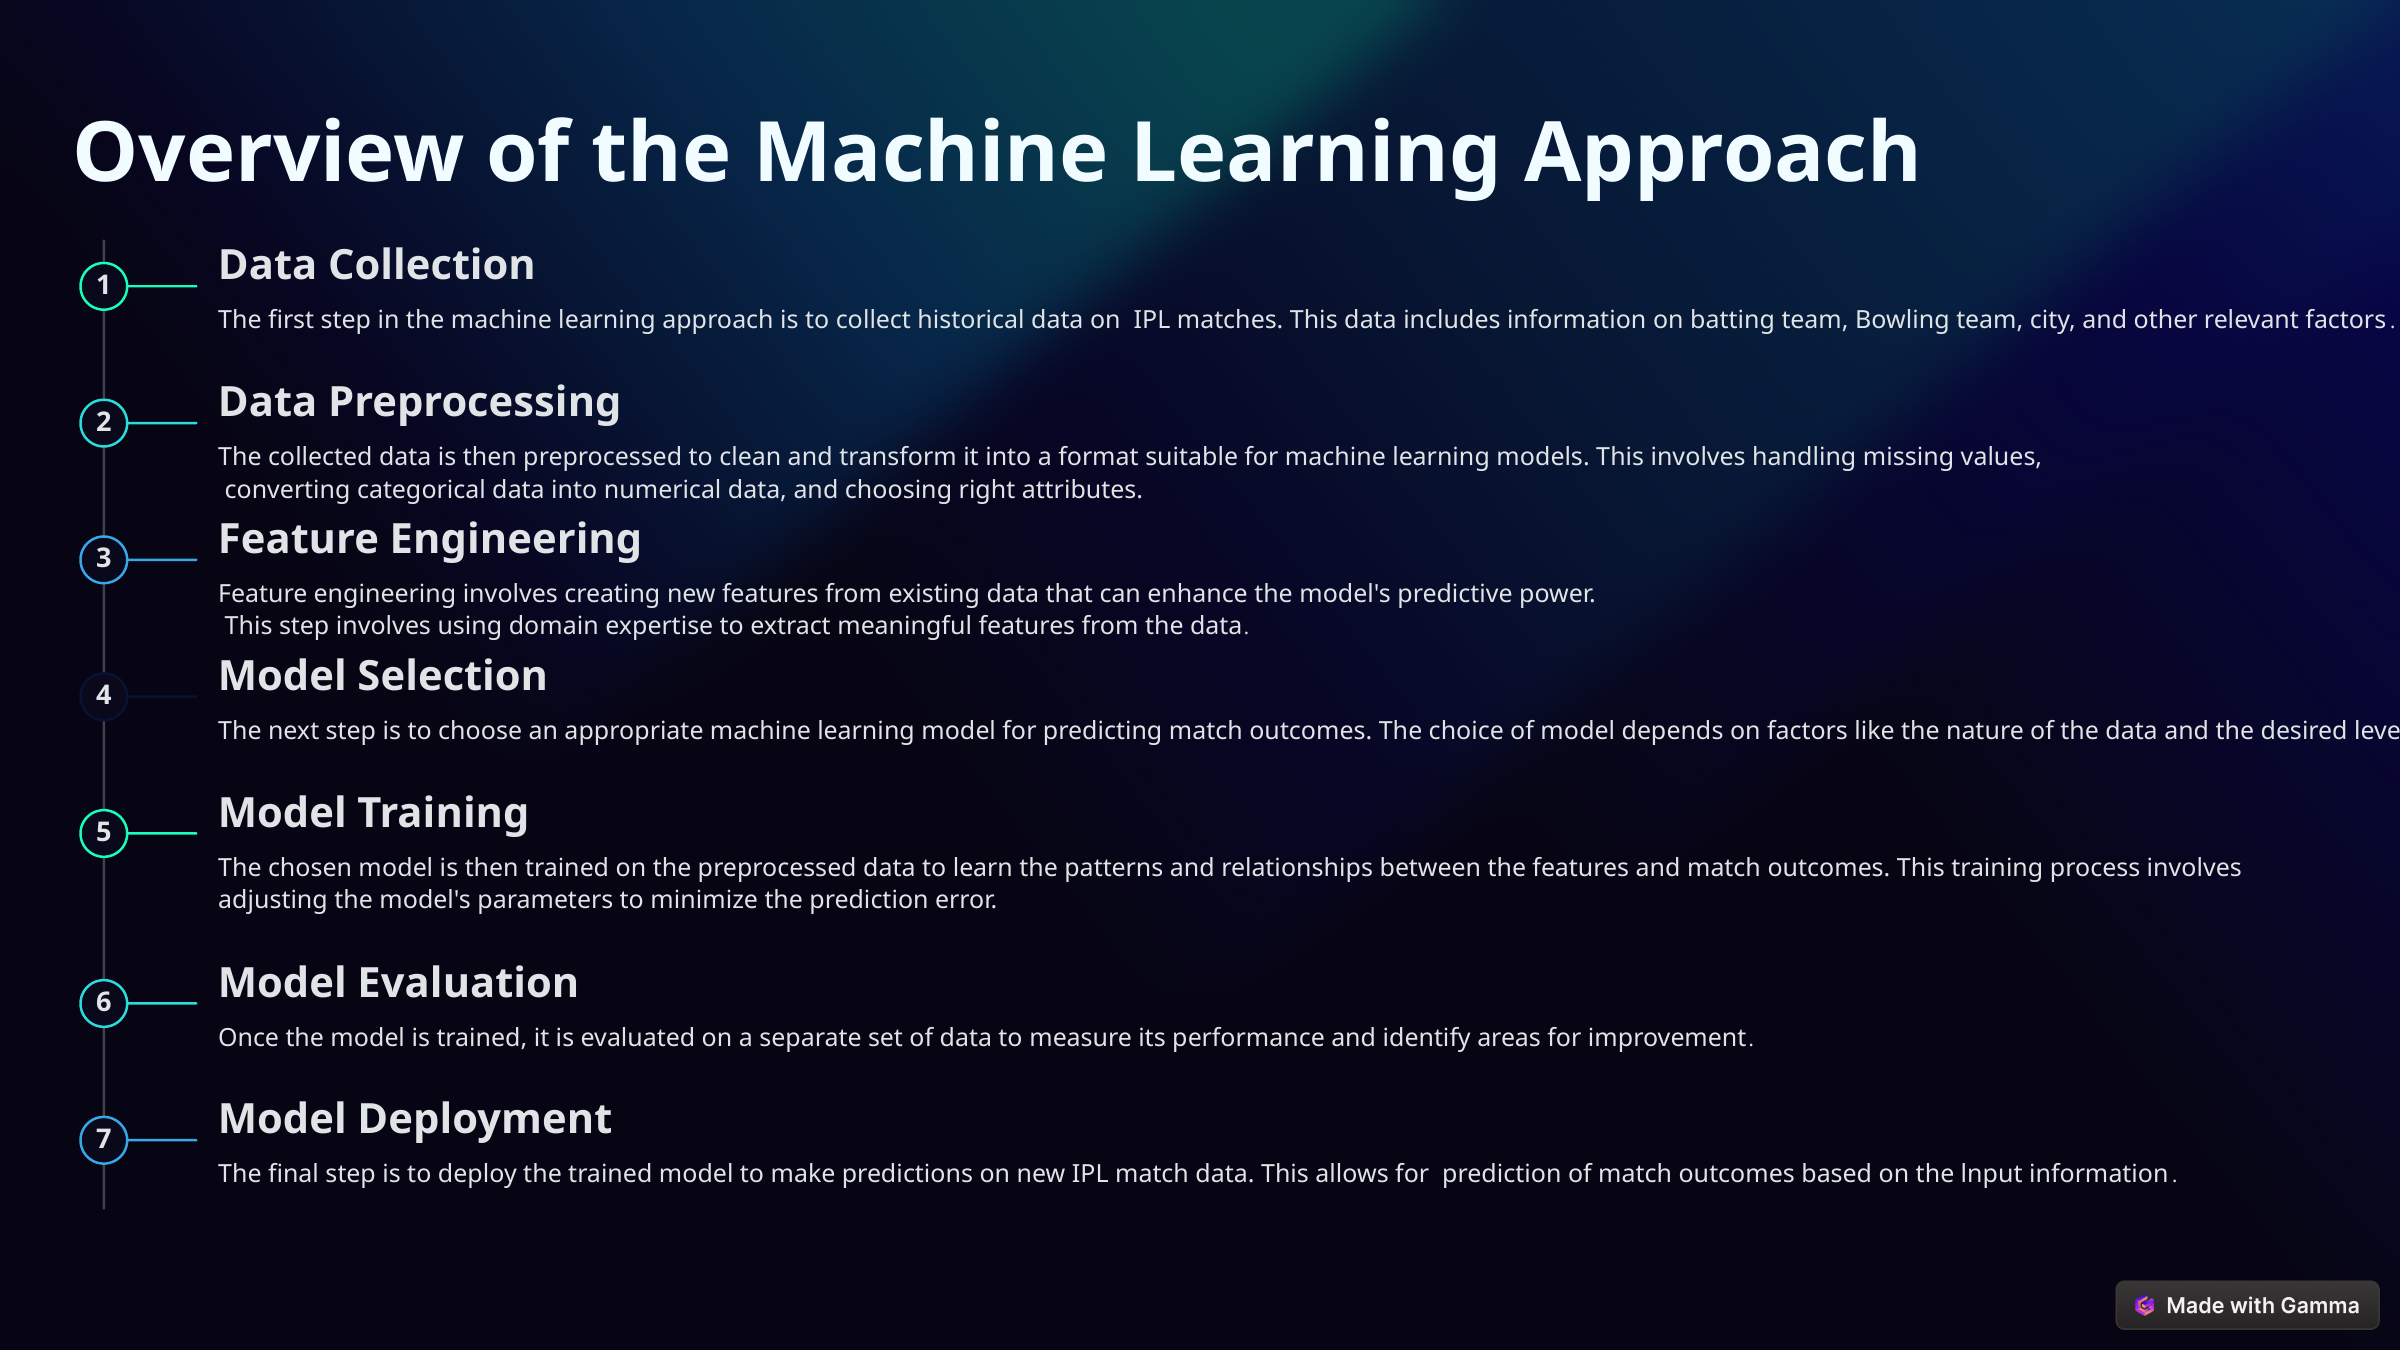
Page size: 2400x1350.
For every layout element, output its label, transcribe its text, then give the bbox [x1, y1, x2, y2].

text_box 7 [96, 1126, 112, 1155]
text_box The next step is to choose an appropriate machine learning model for predicting match outcomes. The choice of model depends on factors like the nature of the data and the desired level of accuracy. [218, 711, 2328, 746]
text_box The collected data is then preprocessed to clean and transform it into a format suitable for machine learning models. This involves handling missing values, converting categorical data into numerical data, and choosing right attributes. [218, 438, 2400, 513]
text_box [80, 980, 128, 1027]
text_box Feature Engineering [217, 533, 449, 563]
text_box Data Collection [217, 260, 449, 290]
text_box [102, 857, 106, 980]
text_box Feature engineering involves creating new features from existing data that can enhance the model's predictive power. This step involves using domain expertise to extract meaningful features from the data. [218, 575, 2328, 609]
text_box Model Deployment [217, 1114, 449, 1144]
text_box [80, 536, 128, 584]
text_box [80, 1116, 128, 1164]
text_box The final step is to deploy the trained model to make predictions on new IPL match data. This allows for prediction of match outcomes based on the lnput information. [218, 1155, 2328, 1189]
text_box [102, 1027, 106, 1116]
text_box Model Selection [217, 670, 449, 700]
text_box [128, 1138, 198, 1142]
text_box 2 [96, 409, 112, 437]
text_box The chosen model is then trained on the preprocessed data to learn the patterns and relationships between the features and match outcomes. This training process involves adjusting the model's parameters to minimize the prediction error. [218, 848, 2328, 916]
text_box [102, 310, 106, 399]
text_box Data Preprocessing [217, 397, 449, 426]
text_box 4 [96, 682, 112, 711]
text_box [80, 399, 128, 447]
text_box [102, 447, 106, 536]
text_box [128, 558, 198, 562]
text_box [102, 584, 106, 673]
text_box [102, 720, 106, 810]
text_box The first step in the machine learning approach is to collect historical data on IPL matches. This data includes information on batting team, Bowling team, city, and other relevant factors. [218, 301, 2328, 335]
text_box [80, 262, 128, 310]
text_box Once the model is trained, it is evaluated on a separate set of data to measure its performance and identify areas for improvement. [218, 1018, 2328, 1052]
text_box Overview of the Machine Learning Approach [72, 140, 1033, 199]
text_box Model Training [217, 807, 449, 837]
text_box [80, 673, 128, 721]
text_box 3 [95, 546, 112, 574]
text_box [102, 239, 106, 263]
text_box 1 [97, 272, 110, 301]
text_box 6 [95, 989, 112, 1018]
picture [2106, 1271, 2389, 1339]
text_box [102, 1164, 106, 1210]
text_box 5 [95, 819, 112, 848]
text_box Model Evaluation [217, 977, 449, 1007]
text_box [128, 421, 198, 425]
text_box [80, 810, 128, 857]
